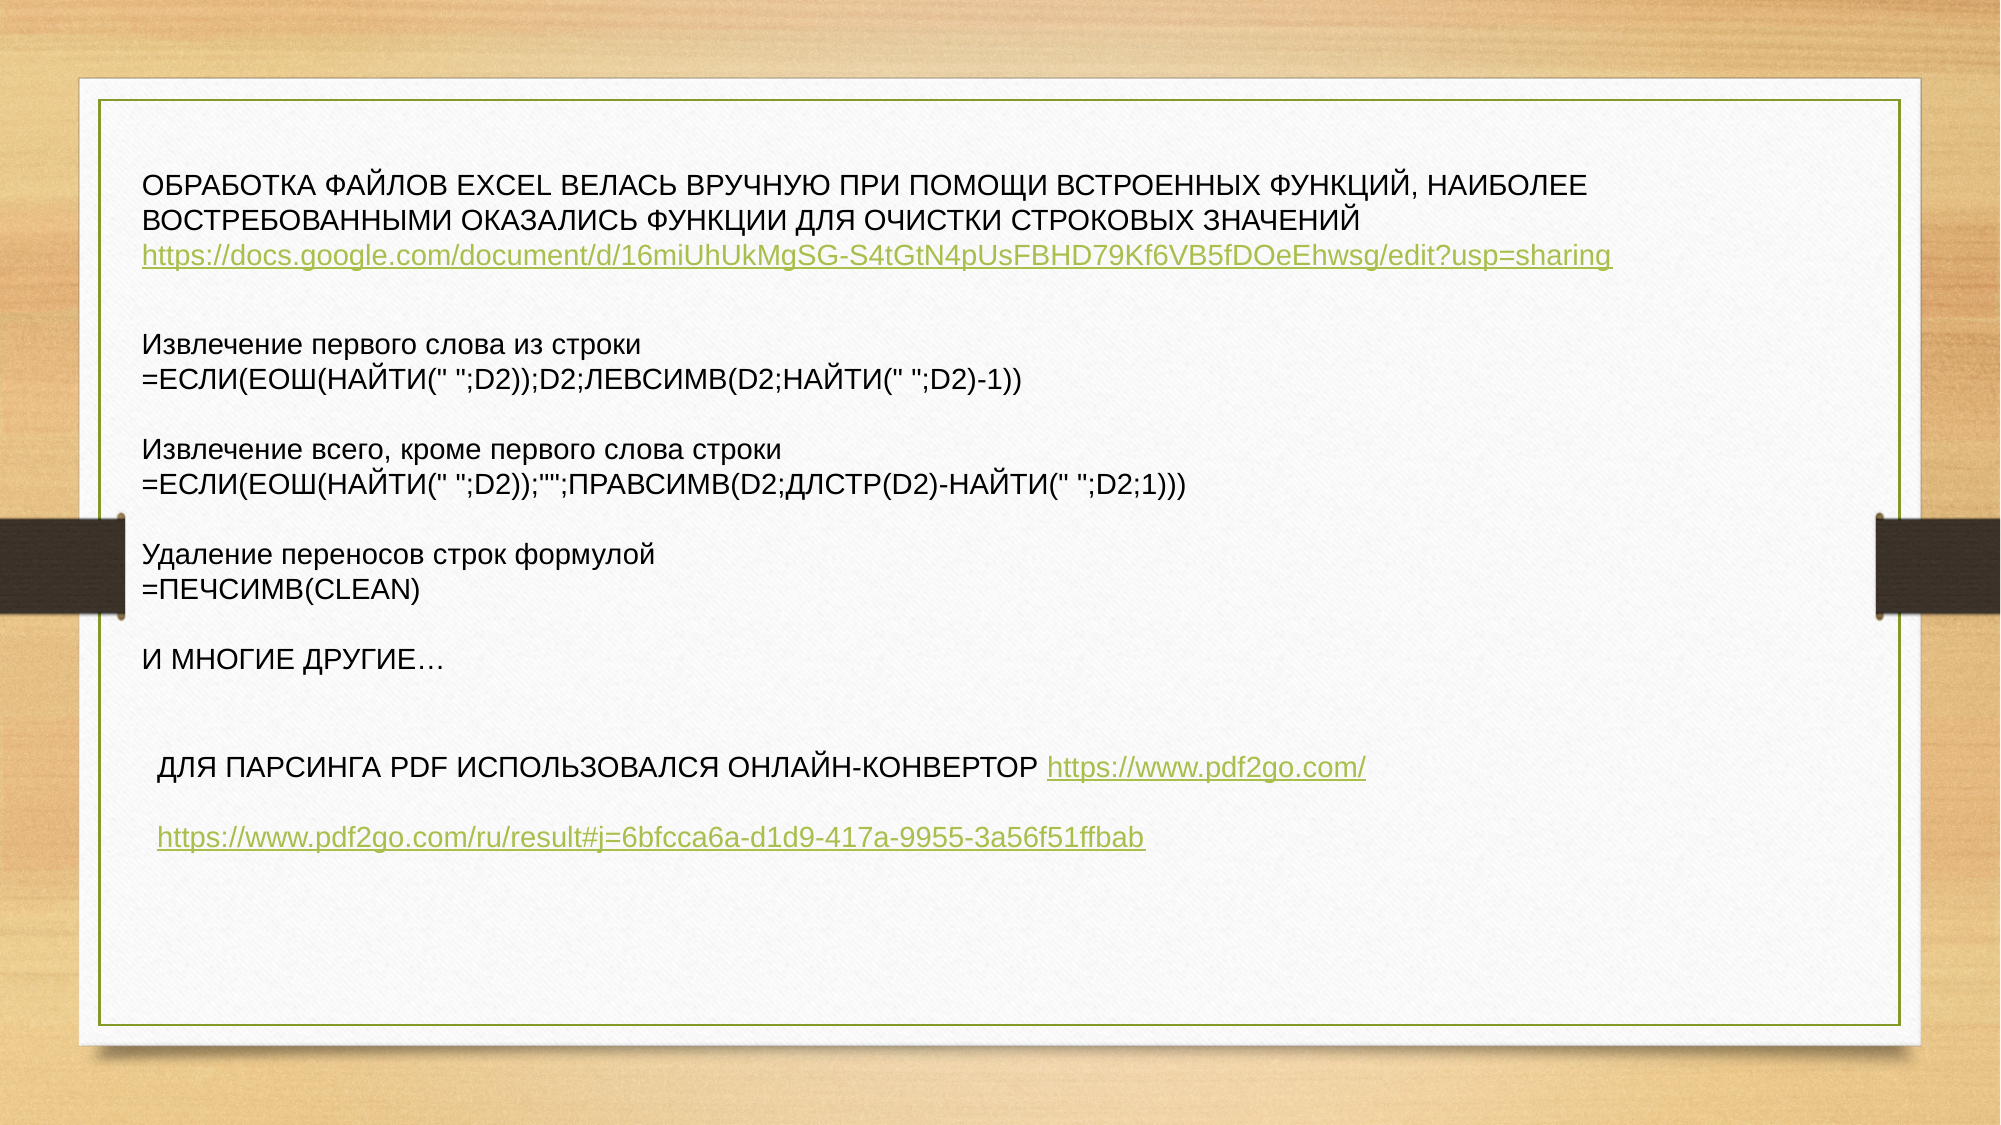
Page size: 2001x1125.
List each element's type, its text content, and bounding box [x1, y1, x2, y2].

text_box ДЛЯ ПАРСИНГА PDF ИСПОЛЬЗОВАЛСЯ ОНЛАЙН-КОНВЕРТОР https://www.pdf2go.com/ https://www.pdf2go.com/ru/result#j=6bfcca6a-d1d9-417a-9955-3a56f51ffbab [142, 740, 1875, 861]
text_box Извлечение первого слова из строки =ЕСЛИ(ЕОШ(НАЙТИ(" ";D2));D2;ЛЕВСИМВ(D2;НАЙТИ(" ";D2)-1)) Извлечение всего, кроме первого слова строки =ЕСЛИ(ЕОШ(НАЙТИ(" ";D2));"";ПРАВСИМВ(D2;ДЛСТР(D2)-НАЙТИ(" ";D2;1))) Удаление переносов строк формулой =ПЕЧСИМВ(CLEAN) И МНОГИЕ ДРУГИЕ… [126, 318, 1771, 683]
picture [0, 0, 2001, 1125]
text_box ОБРАБОТКА ФАЙЛОВ EXCEL ВЕЛАСЬ ВРУЧНУЮ ПРИ ПОМОЩИ ВСТРОЕННЫХ ФУНКЦИЙ, НАИБОЛЕЕ ВОСТРЕБОВАННЫМИ ОКАЗАЛИСЬ ФУНКЦИИ ДЛЯ ОЧИСТКИ СТРОКОВЫХ ЗНАЧЕНИЙ https://docs.google.com/document/d/16miUhUkMgSG-S4tGtN4pUsFBHD79Kf6VB5fDOeEhwsg/edit?usp=sharing [127, 159, 1875, 279]
